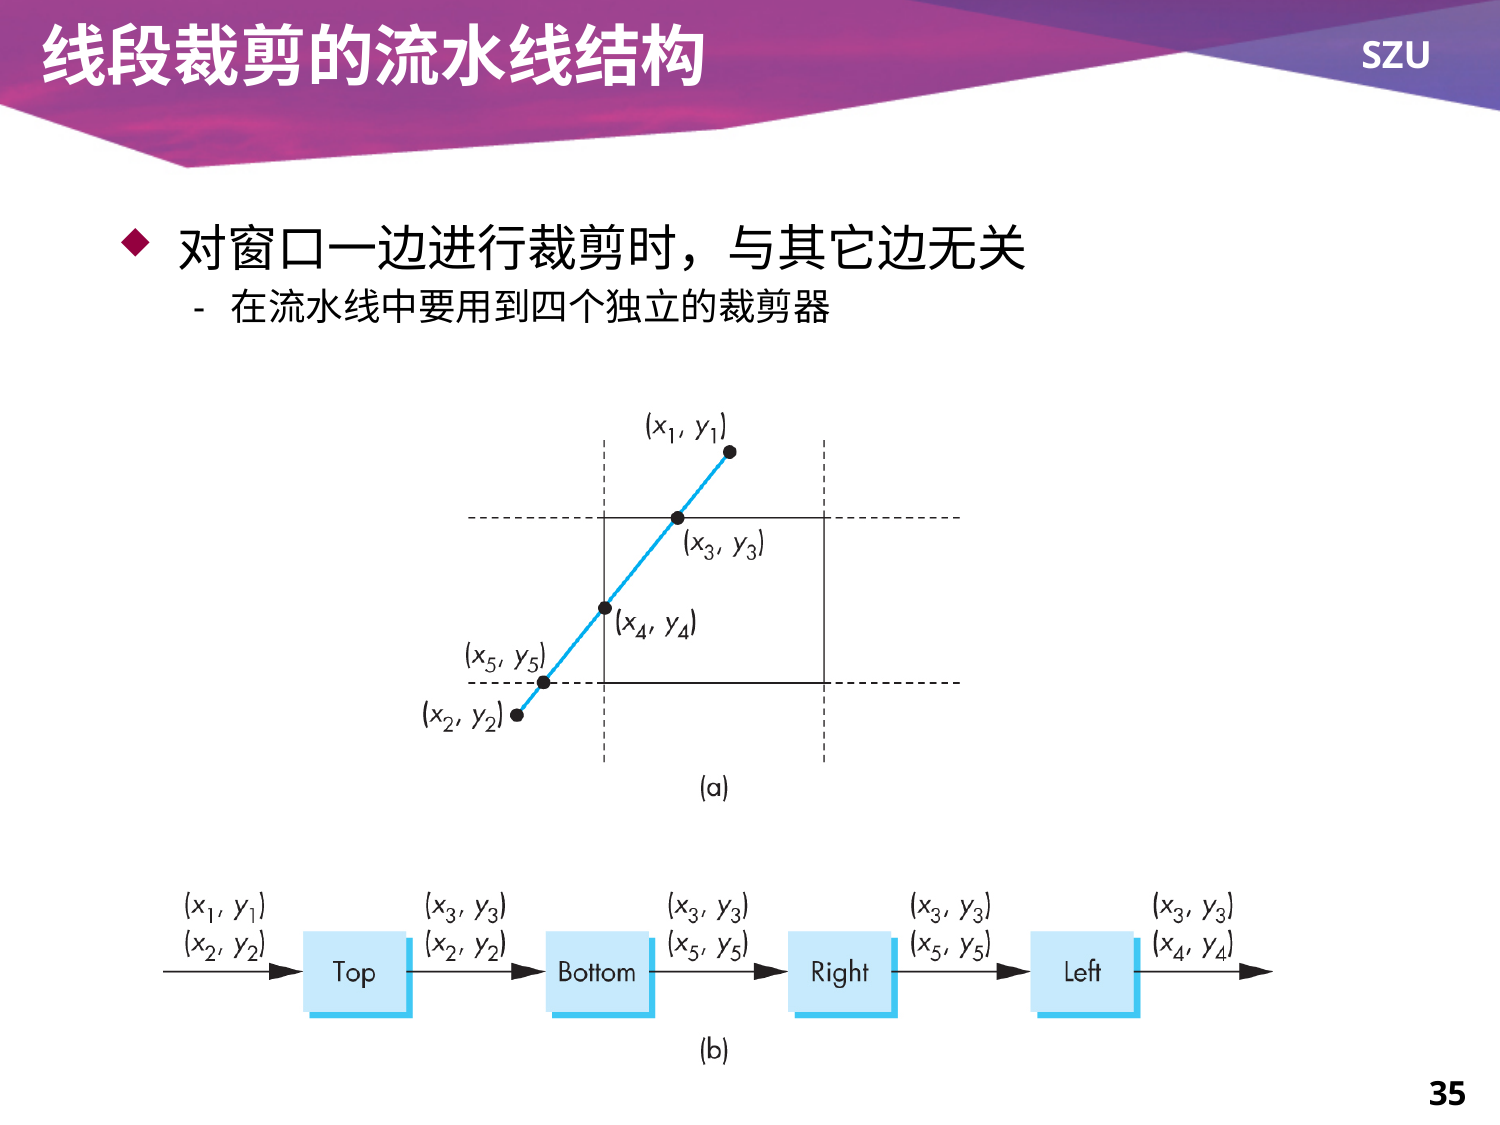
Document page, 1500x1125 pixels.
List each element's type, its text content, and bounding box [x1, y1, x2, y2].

slide_number 35 [1384, 1065, 1500, 1125]
title 线段裁剪的流水线结构 [25, 15, 1320, 104]
picture [0, 0, 1500, 1125]
list 对窗口一边进行裁剪时，与其它边无关 在流水线中要用到四个独立的裁剪器 [103, 216, 1397, 930]
